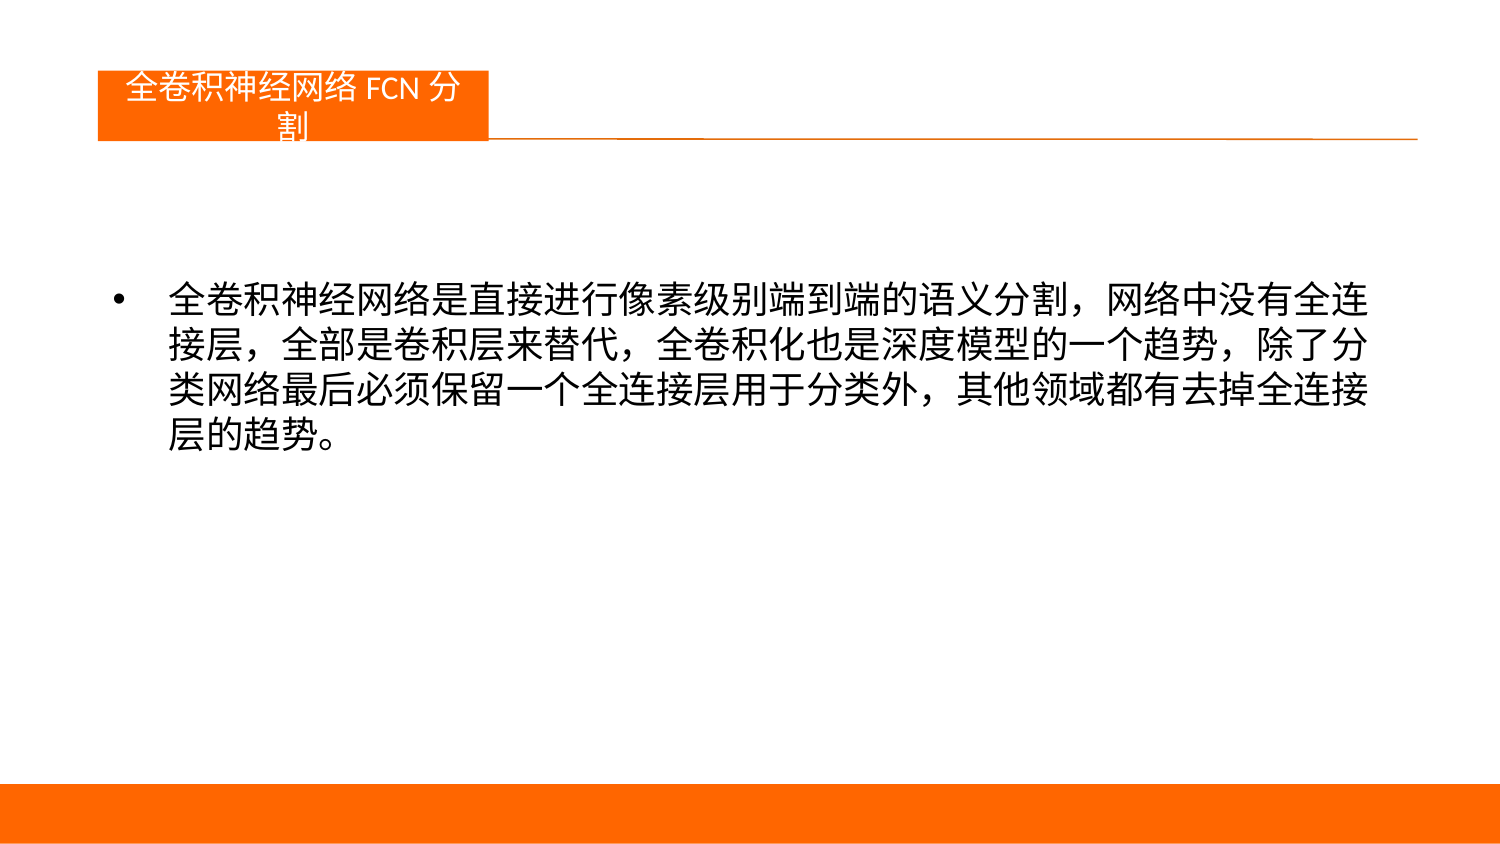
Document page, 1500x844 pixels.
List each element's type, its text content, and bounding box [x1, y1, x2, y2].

text_box [99, 70, 130, 147]
text_box 全卷积神经网络是直接进行像素级别端到端的语义分割，网络中没有全连接层，全部是卷积层来替代，全卷积化也是深度模型的一个趋势，除了分类网络最后必须保留一个全连接层用于分类外，其他领域都有去掉全连接层的趋势。 [97, 164, 1418, 464]
text_box 全卷积神经网络FCN分割 [96, 68, 491, 143]
text_box [0, 782, 1500, 844]
